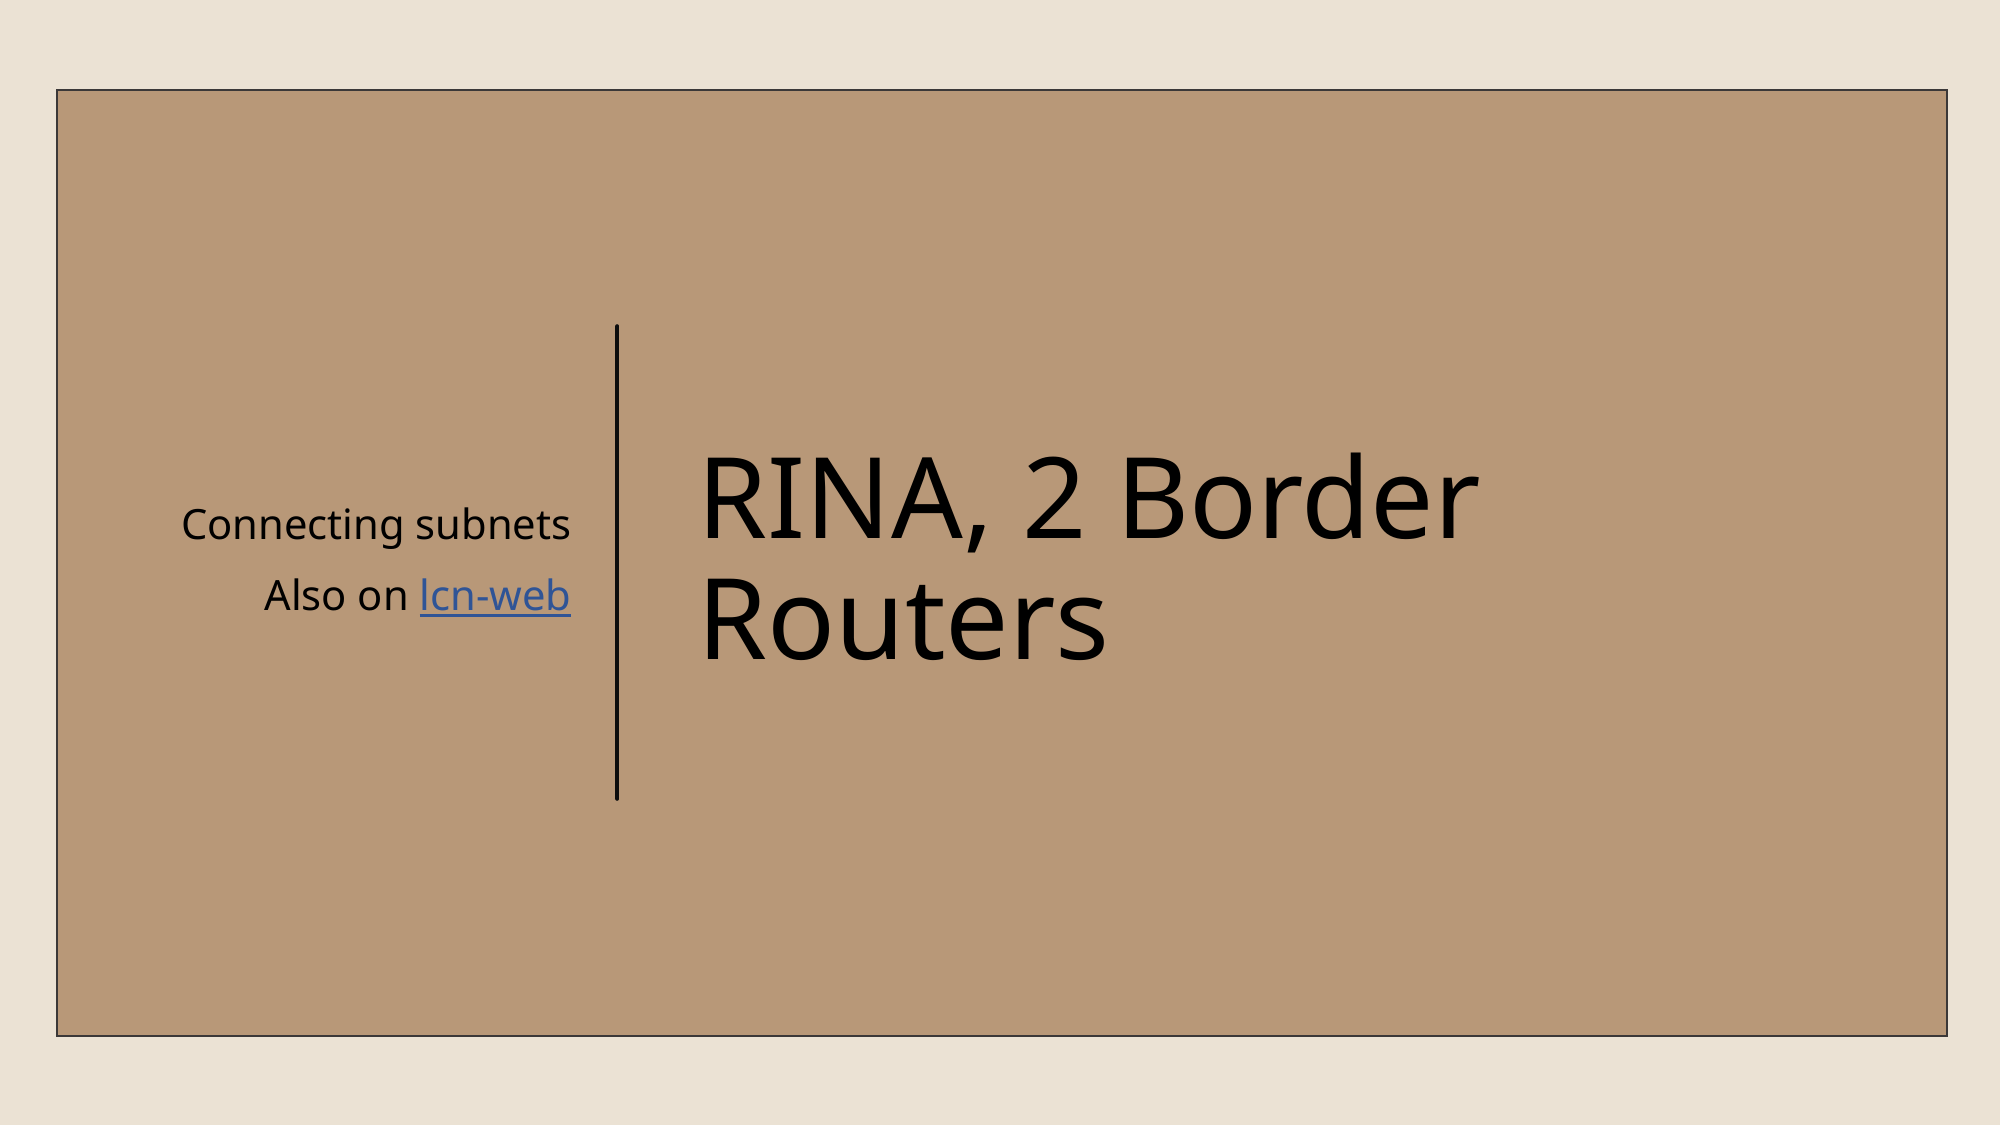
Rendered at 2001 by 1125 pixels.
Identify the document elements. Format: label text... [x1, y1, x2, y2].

title RINA, 2 Border Routers [645, 208, 1910, 917]
list Connecting subnets Also on lcn-web [90, 208, 587, 917]
